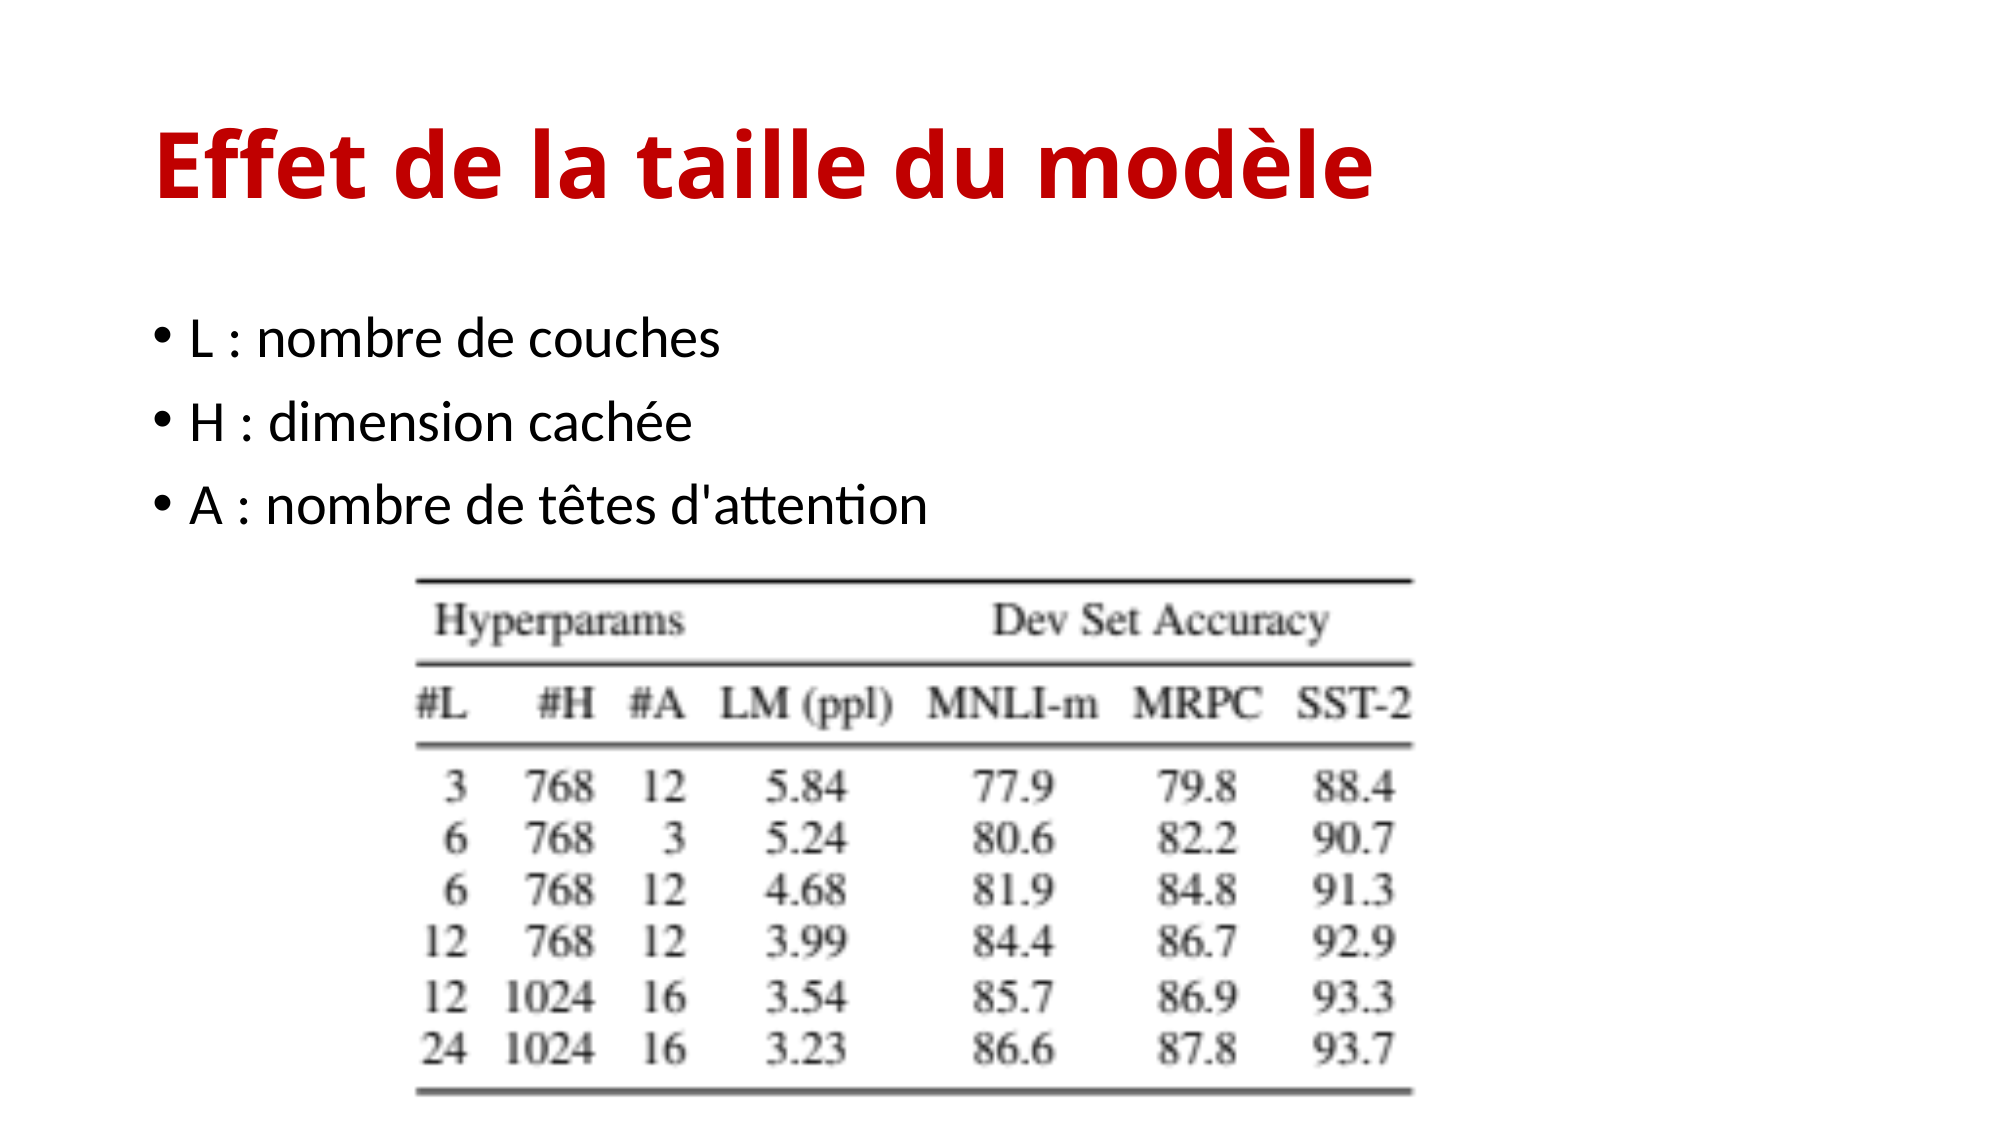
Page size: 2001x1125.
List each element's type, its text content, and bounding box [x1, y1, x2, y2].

title Effet de la taille du modèle [137, 59, 1863, 278]
picture [386, 541, 1432, 1114]
list L : nombre de couches H : dimension cachée A : nombre de têtes d'attention [137, 299, 1863, 1014]
